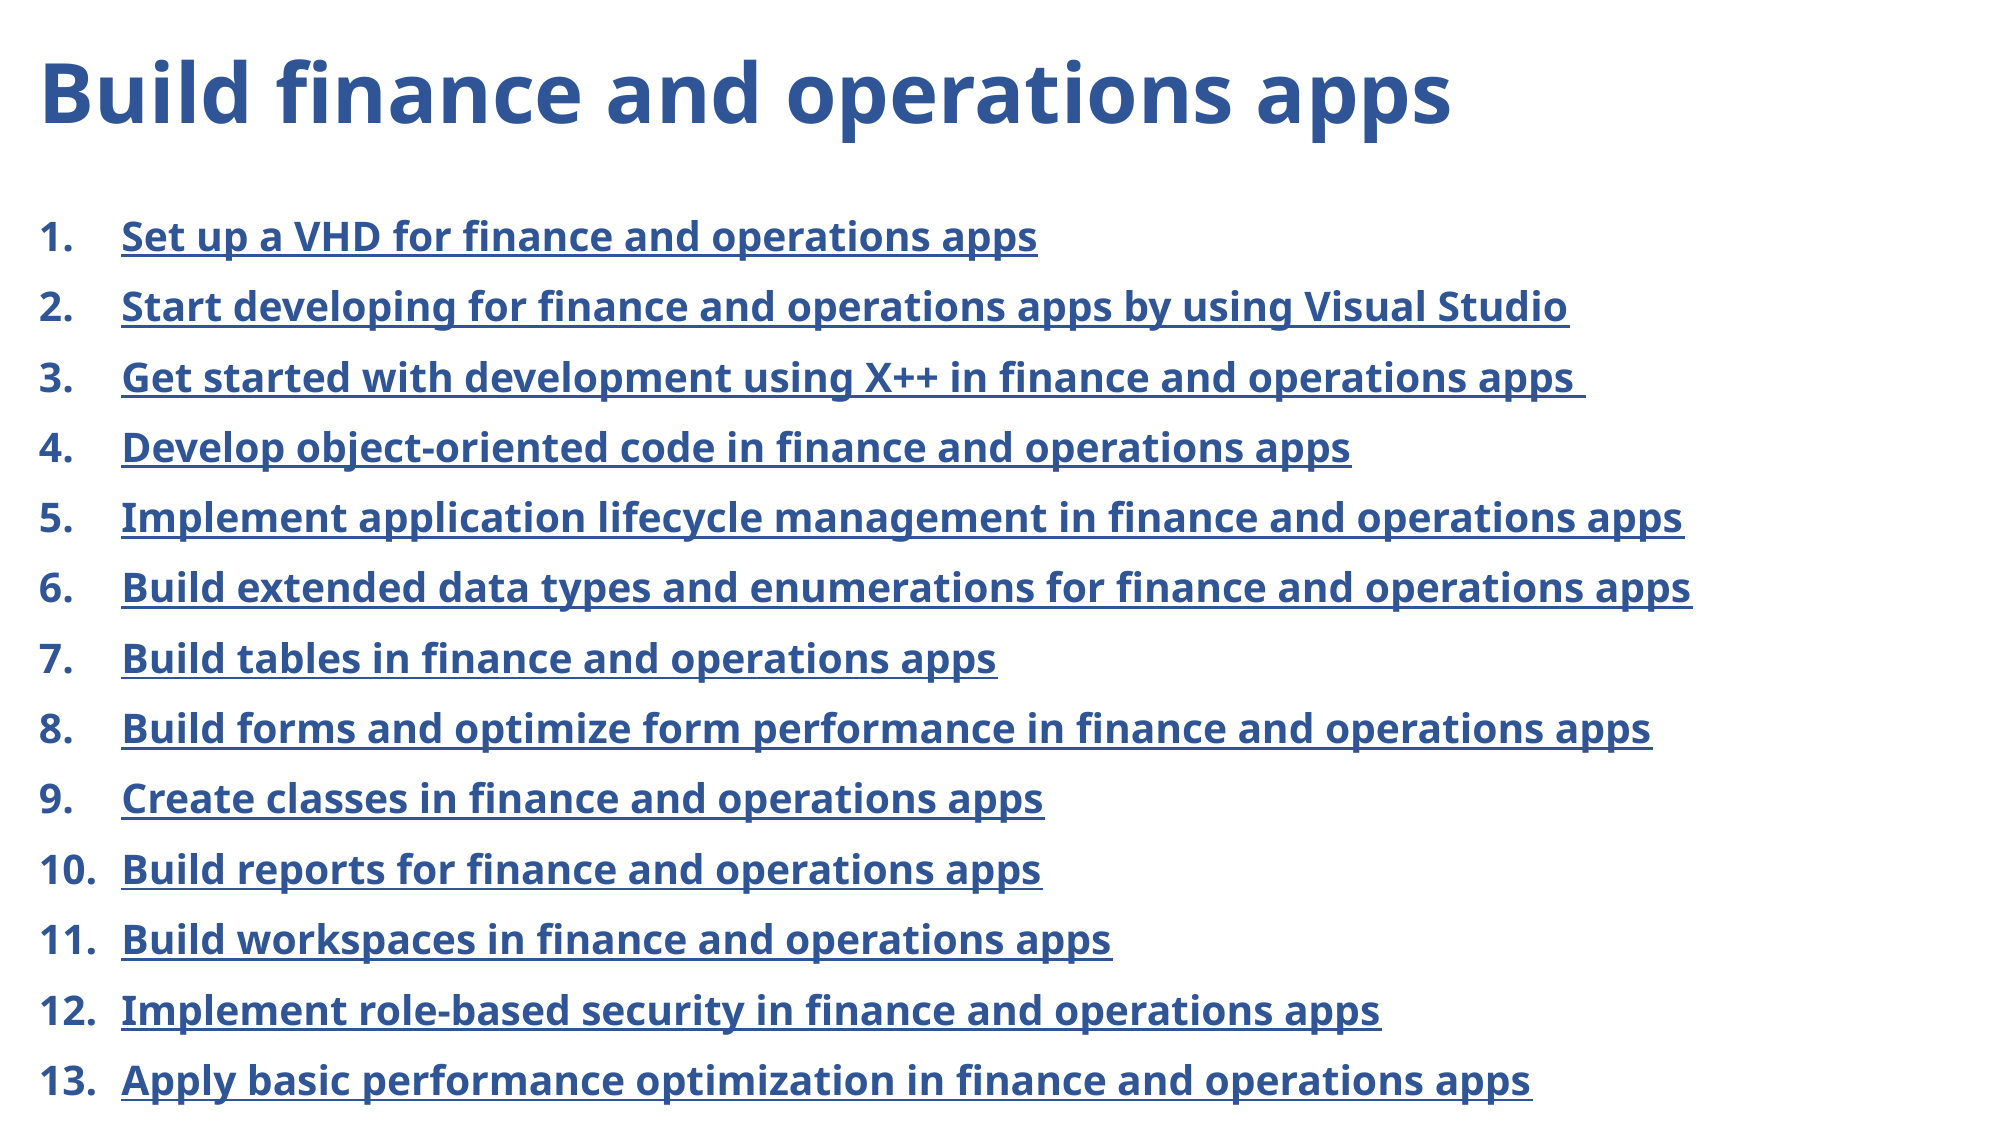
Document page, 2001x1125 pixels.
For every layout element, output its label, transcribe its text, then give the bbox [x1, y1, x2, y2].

title Build finance and operations apps [23, 57, 1773, 203]
list Set up a VHD for finance and operations apps Start developing for finance and operations apps by using Visual Studio Get started with development using X++ in finance and operations apps Develop object-oriented code in finance and operations apps Implement application lifecycle management in finance and operations apps Build extended data types and enumerations for finance and operations apps Build tables in finance and operations apps Build forms and optimize form performance in finance and operations apps Create classes in finance and operations apps Build reports for finance and operations apps Build workspaces in finance and operations apps Implement role-based security in finance and operations apps Apply basic performance optimization in finance and operations apps [23, 203, 1948, 1121]
